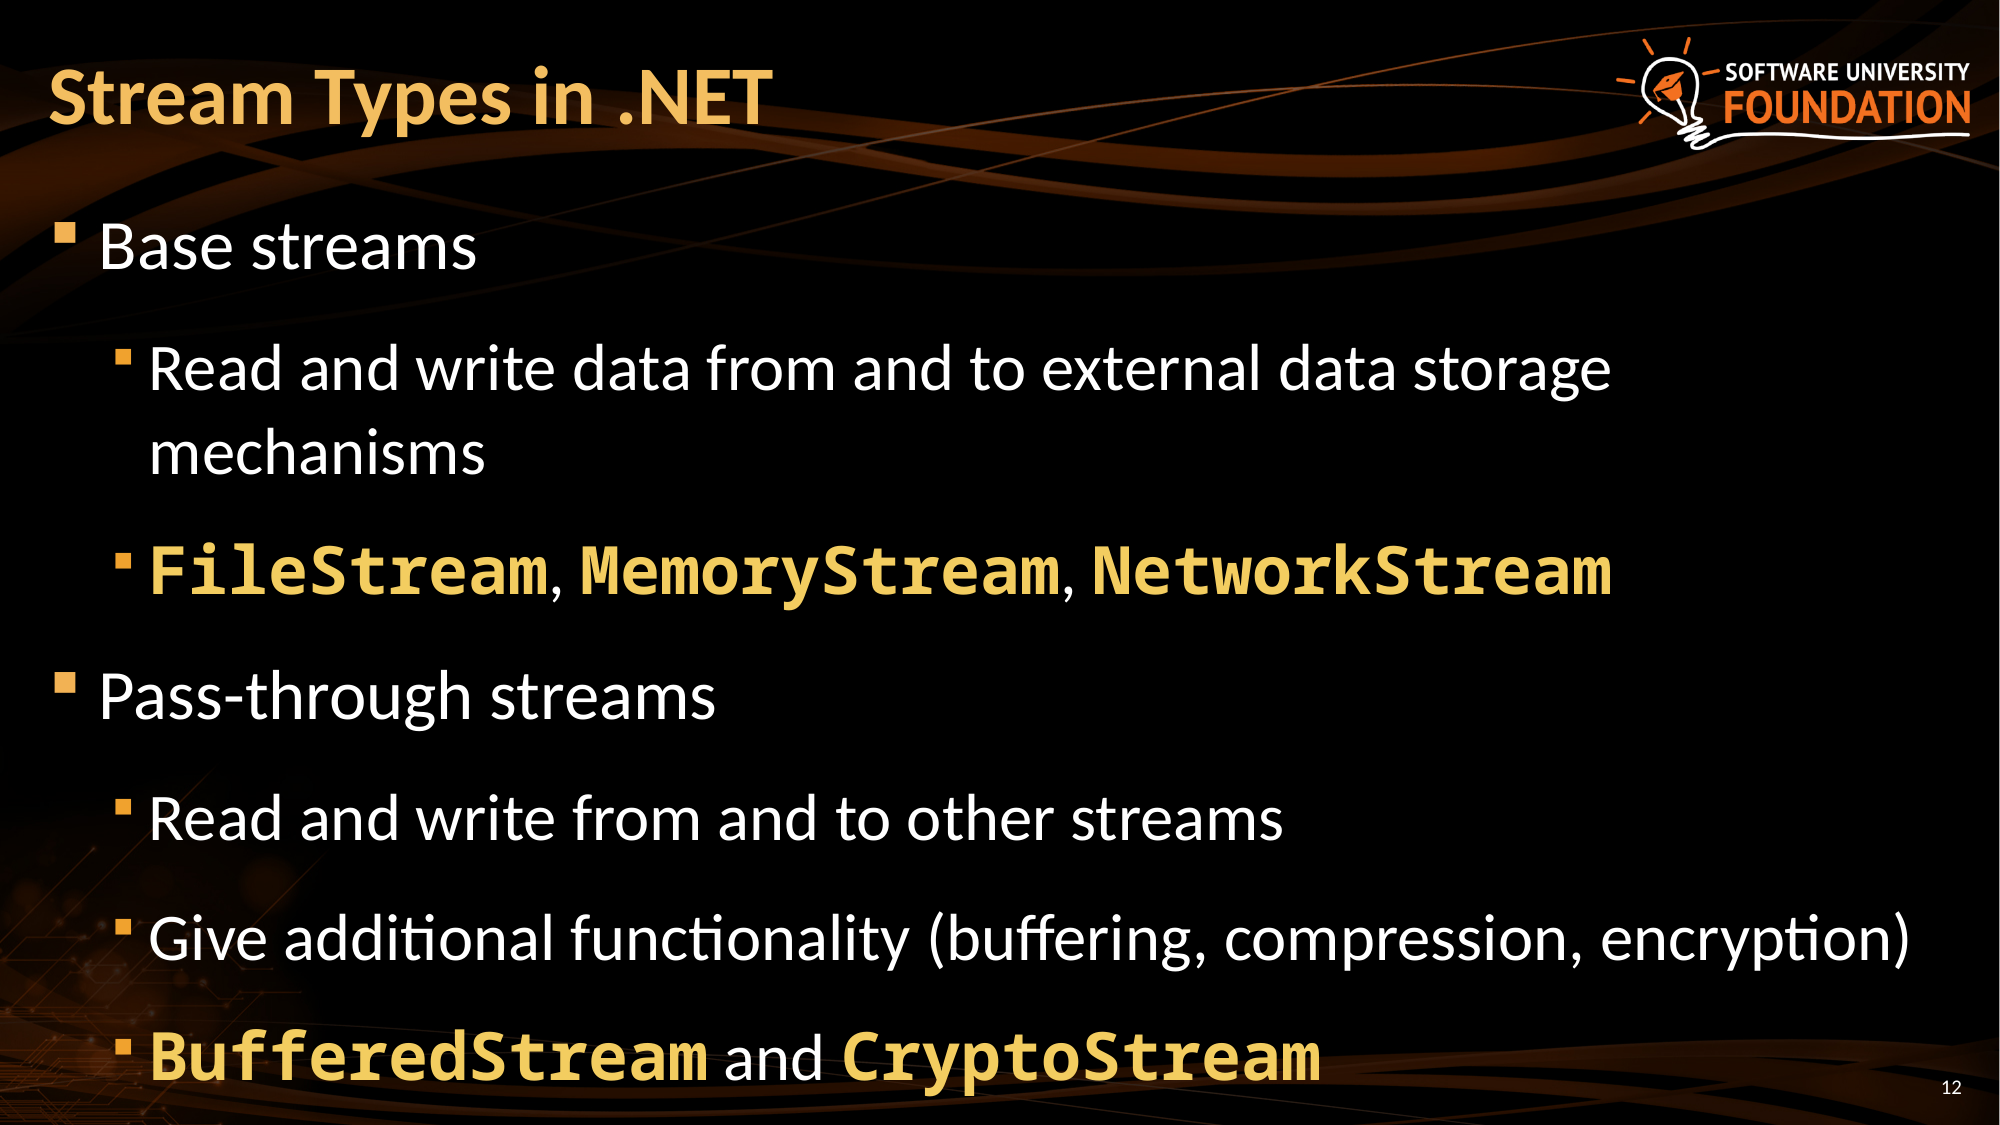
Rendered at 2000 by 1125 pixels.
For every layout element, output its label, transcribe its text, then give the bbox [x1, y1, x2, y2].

list Base streams Read and write data from and to external data storage mechanisms FileStream, MemoryStream, NetworkStream Pass-through streams Read and write from and to other streams Give additional functionality (buffering, compression, encryption) BufferedStream and CryptoStream [31, 188, 1968, 1103]
picture [0, 0, 2000, 1125]
title Stream Types in .NET [30, 6, 1602, 189]
